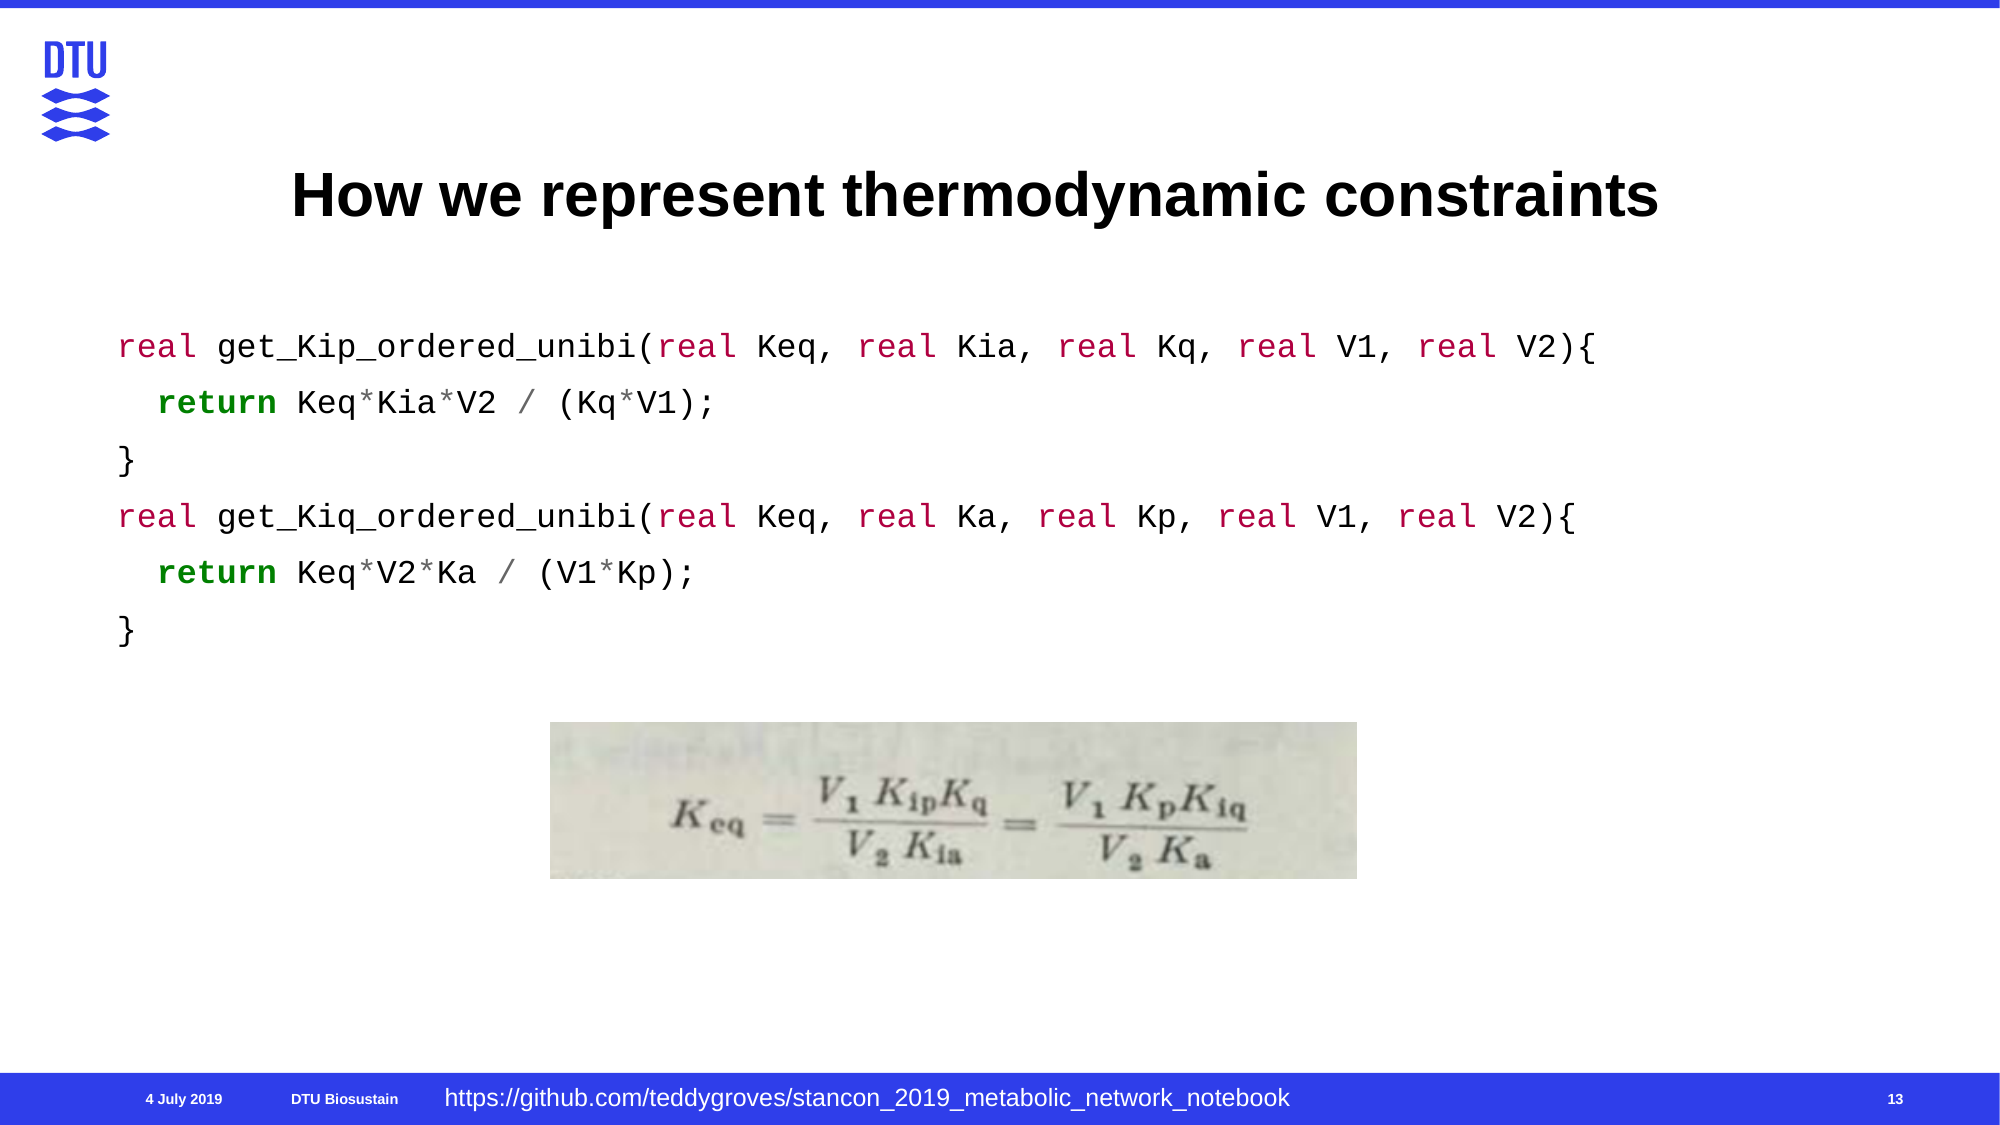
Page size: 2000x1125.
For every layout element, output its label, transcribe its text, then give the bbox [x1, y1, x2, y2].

title How we represent thermodynamic constraints [291, 69, 1819, 230]
text_box https://github.com/teddygroves/stancon_2019_metabolic_network_notebook [444, 1081, 1638, 1112]
picture [550, 721, 1357, 879]
slide_number 13 [1887, 1073, 1959, 1125]
text_box real get_Kip_ordered_unibi(real Keq, real Kia, real Kq, real V1, real V2){ return Keq*Kia*V2 / (Kq*V1); } real get_Kiq_ordered_unibi(real Keq, real Ka, real Kp, real V1, real V2){ return Keq*V2*Ka / (V1*Kp); } [102, 316, 1981, 655]
